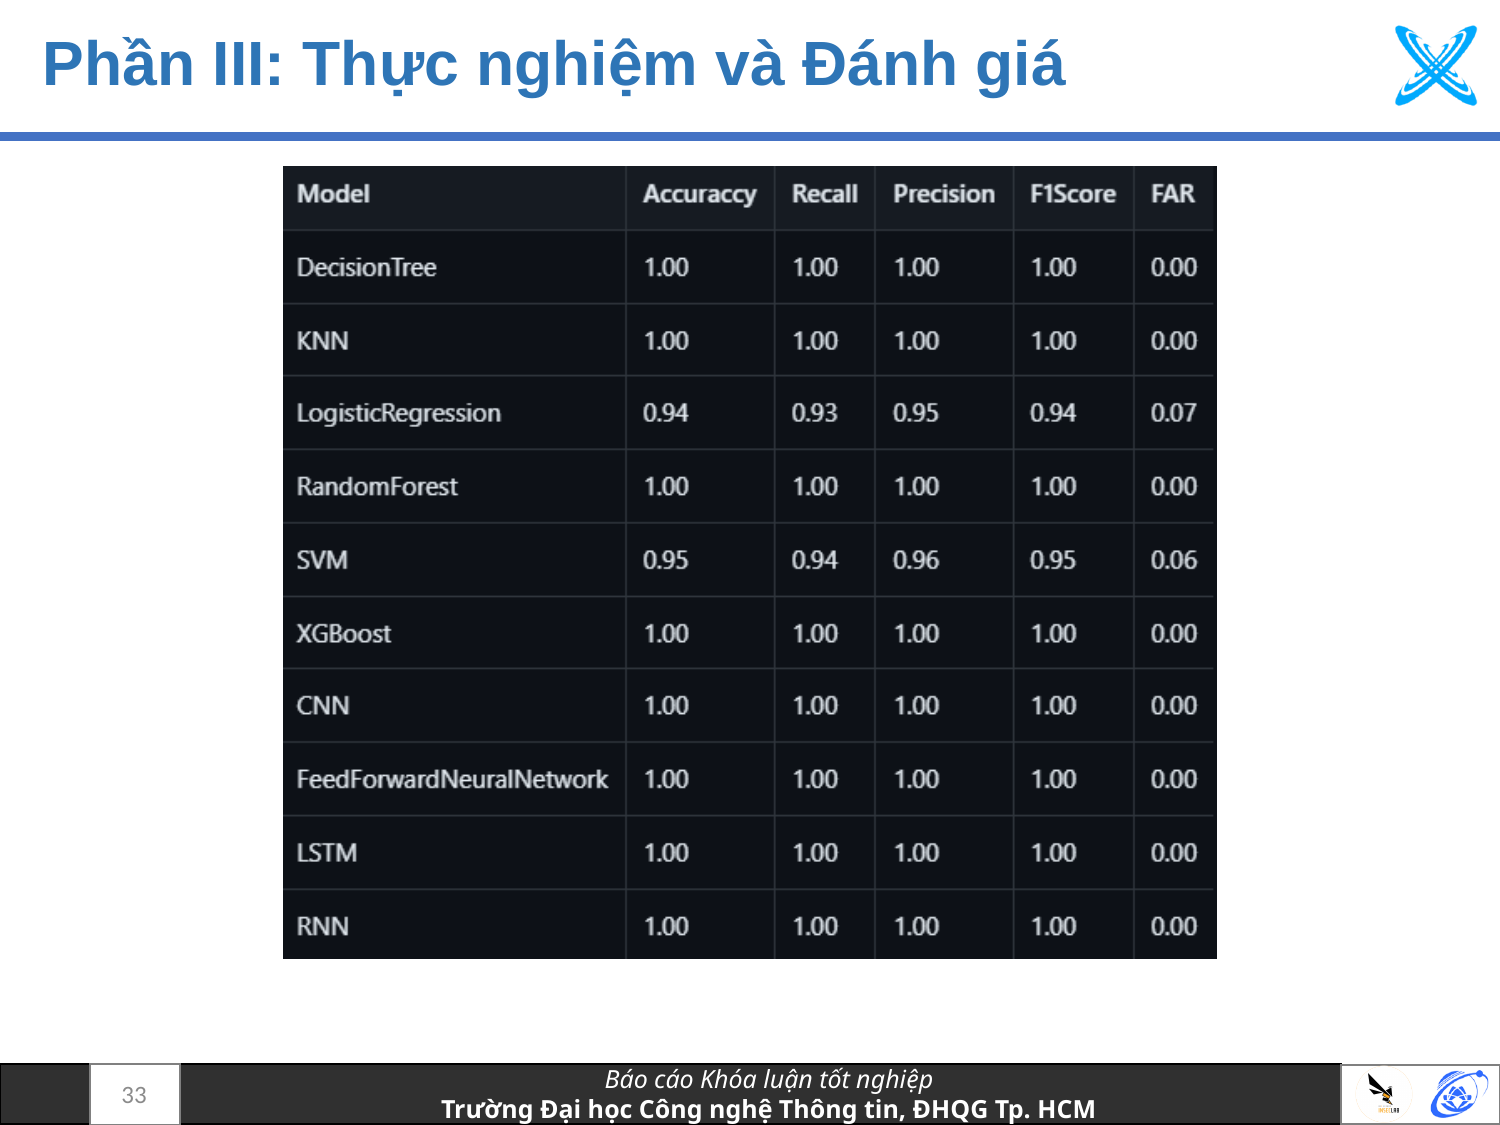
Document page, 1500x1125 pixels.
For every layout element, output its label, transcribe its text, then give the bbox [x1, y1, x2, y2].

title Phần III: Thực nghiệm và Đánh giá [27, 23, 1376, 108]
slide_number 33 [95, 1063, 162, 1124]
picture [1377, 5, 1493, 125]
picture [1426, 1053, 1495, 1125]
picture [1352, 1062, 1416, 1125]
picture [283, 166, 1217, 959]
